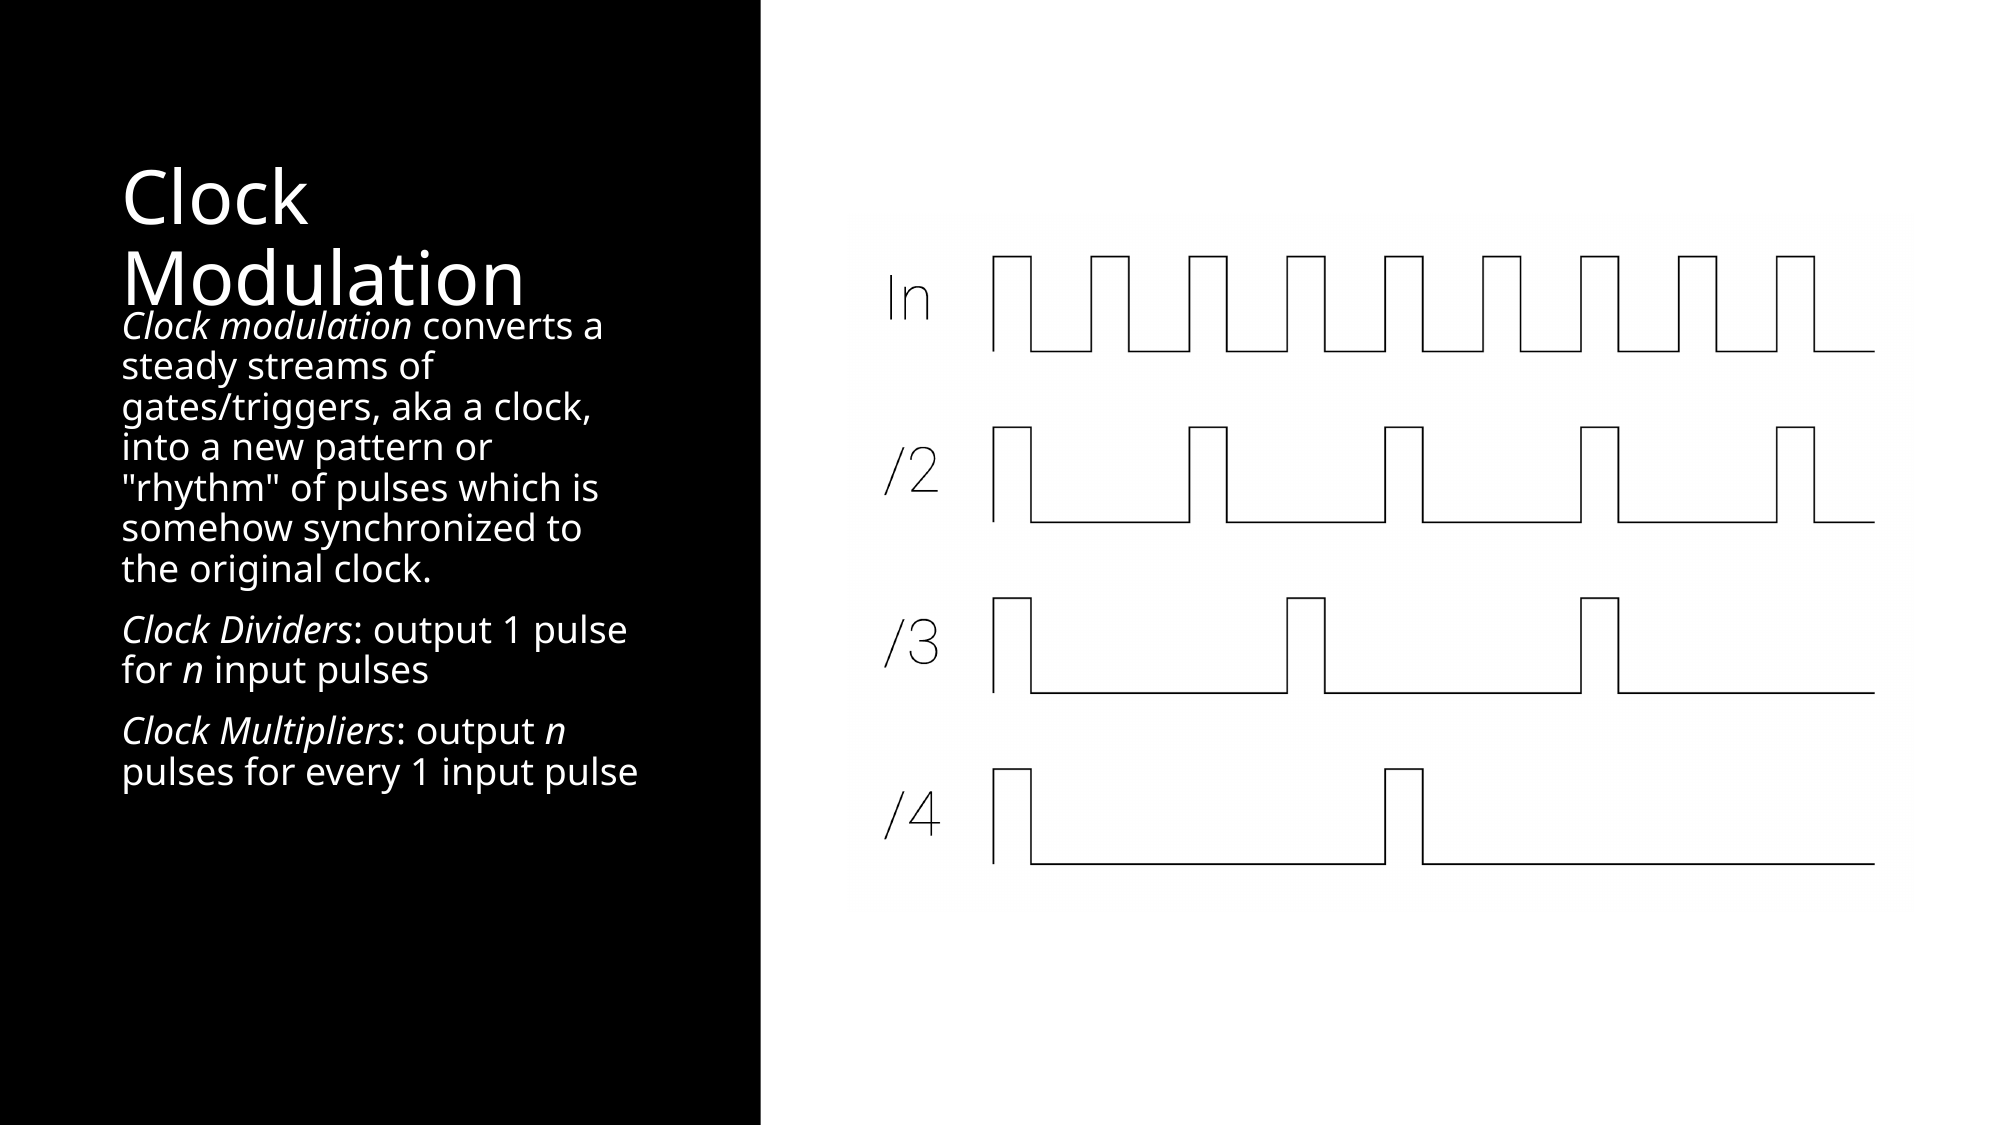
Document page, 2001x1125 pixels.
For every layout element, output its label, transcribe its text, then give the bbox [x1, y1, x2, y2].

text_box Demo [760, 0, 2000, 1125]
list Clock modulation converts a steady streams of gates/triggers, aka a clock, into a new pattern or "rhythm" of pulses which is somehow synchronized to the original clock. Clock Dividers: output 1 pulse for n input pulses Clock Multipliers: output n pulses for every 1 input pulse [106, 299, 656, 1046]
picture [846, 213, 1914, 912]
title Clock Modulation [106, 103, 708, 379]
